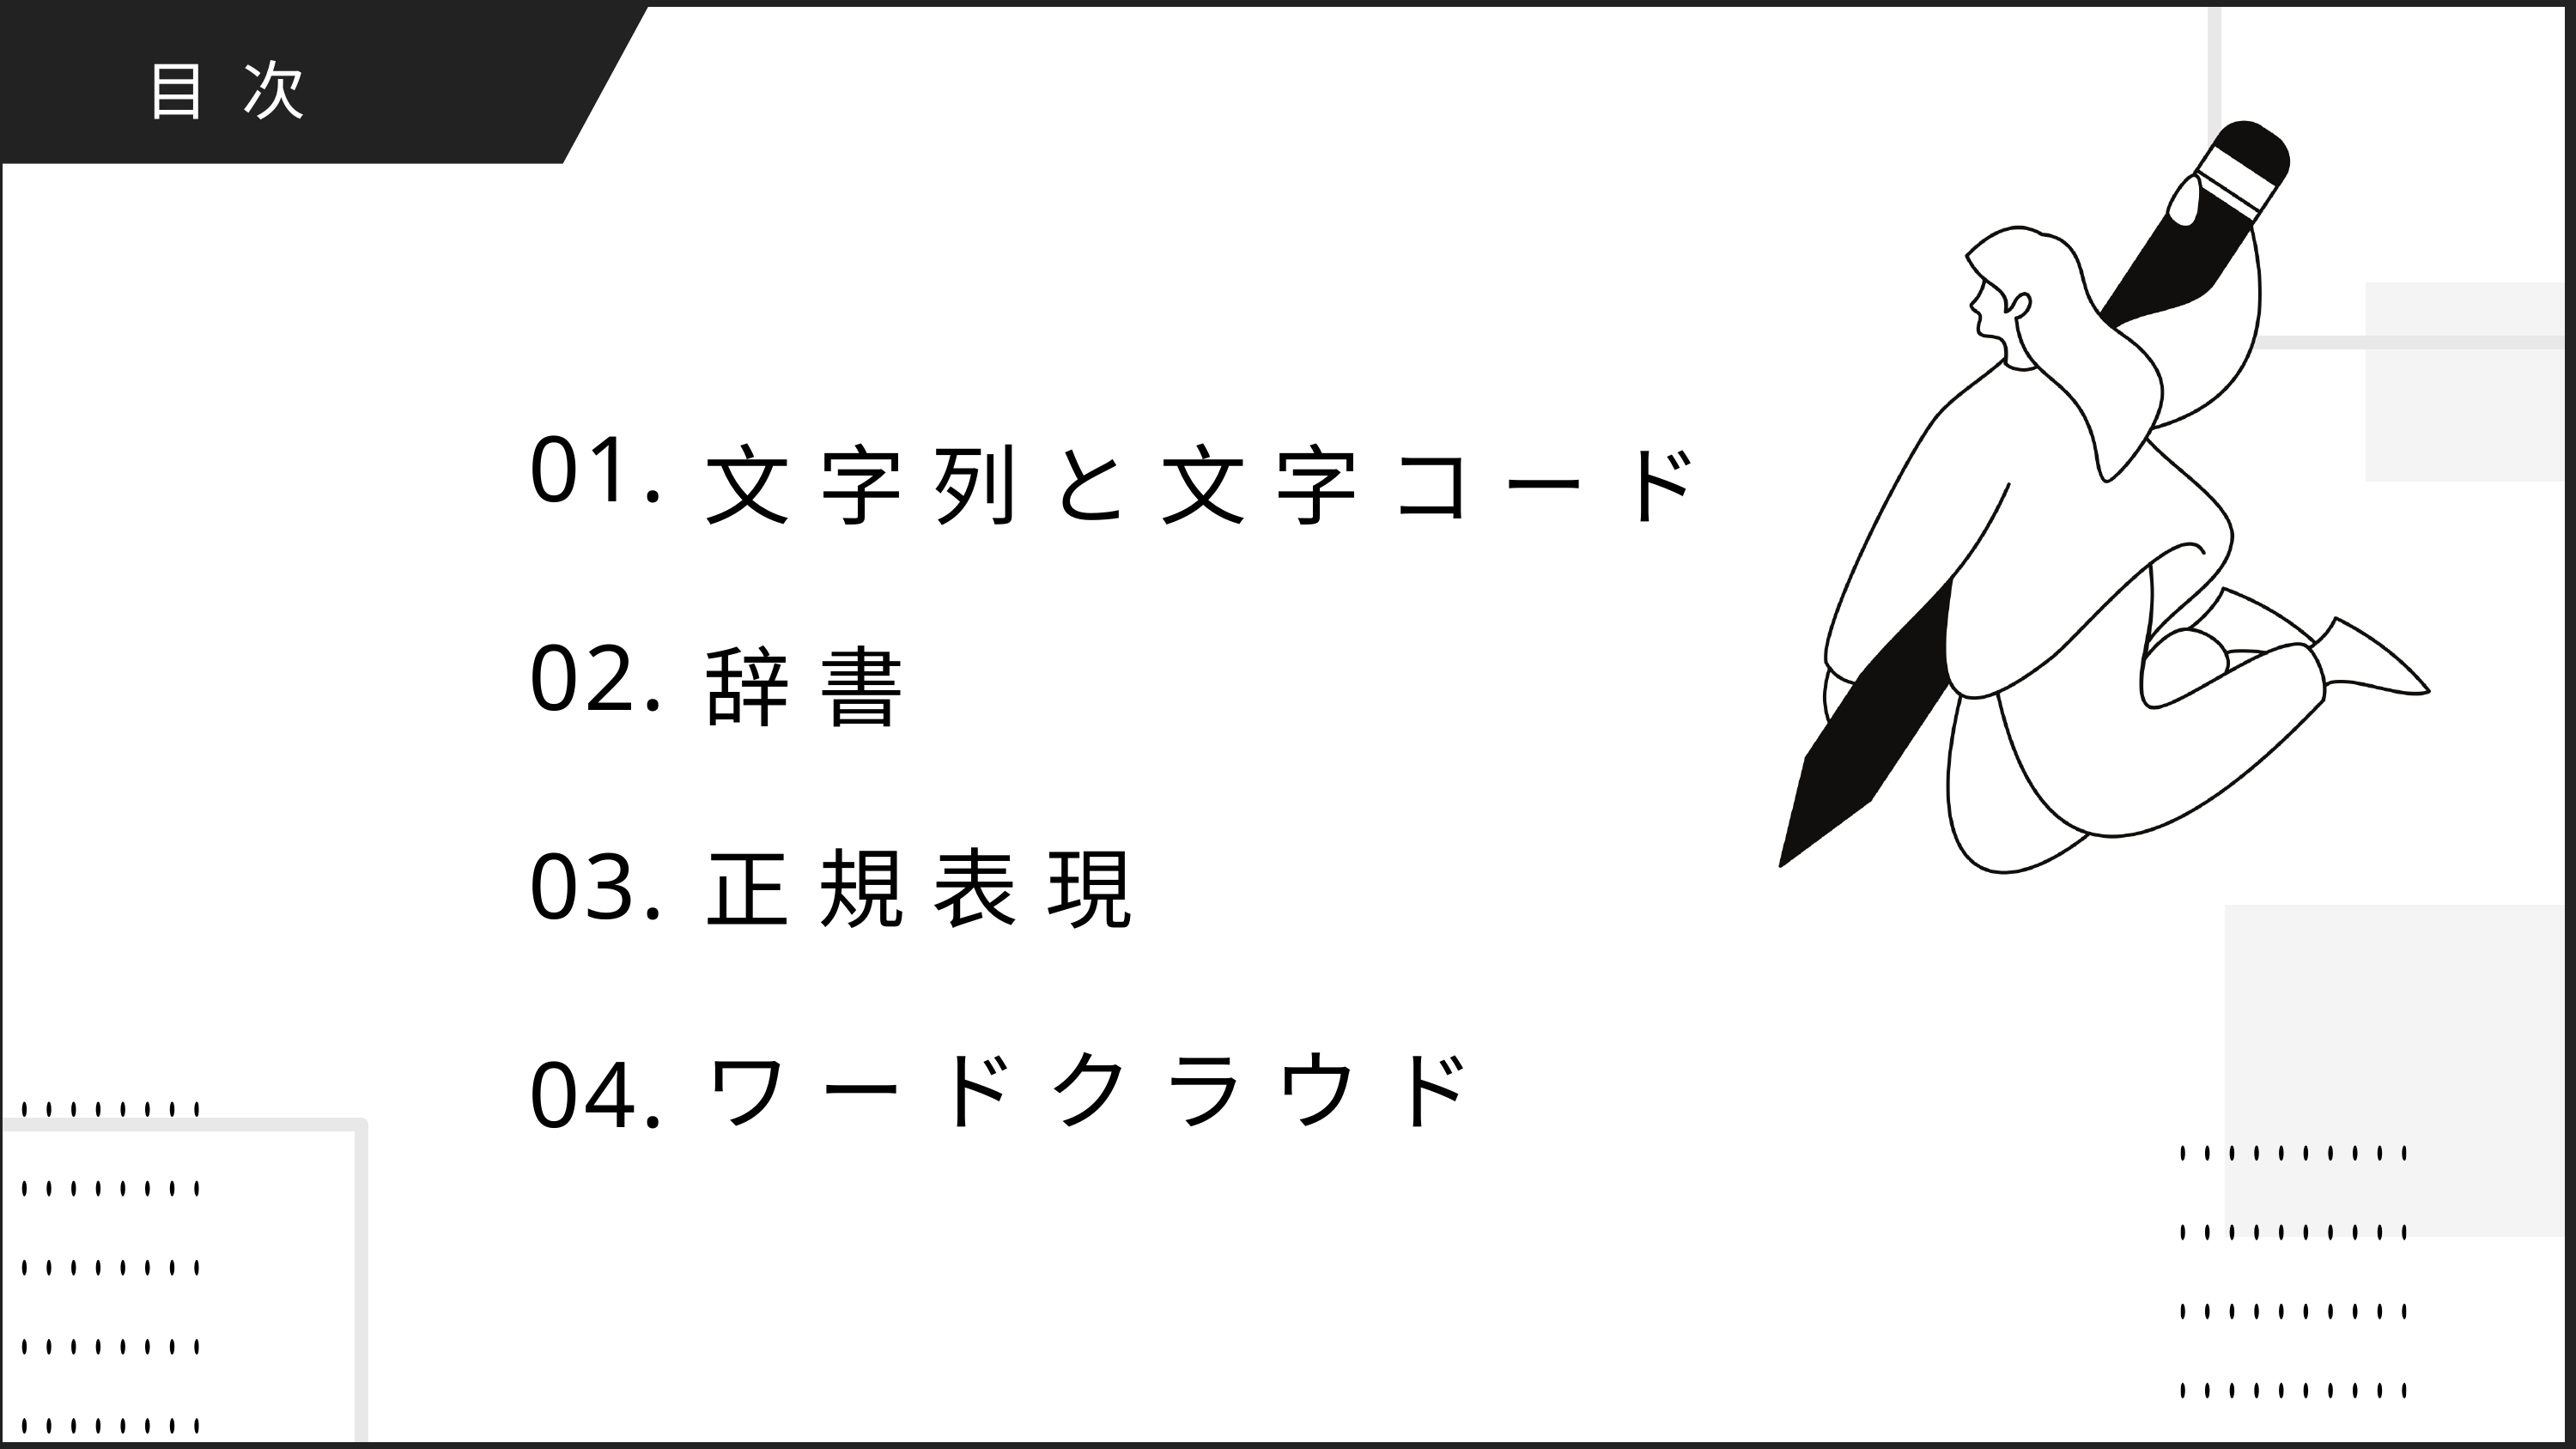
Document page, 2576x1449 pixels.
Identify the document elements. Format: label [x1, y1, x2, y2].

text_box [0, 0, 653, 164]
text_box [0, 0, 2573, 1449]
